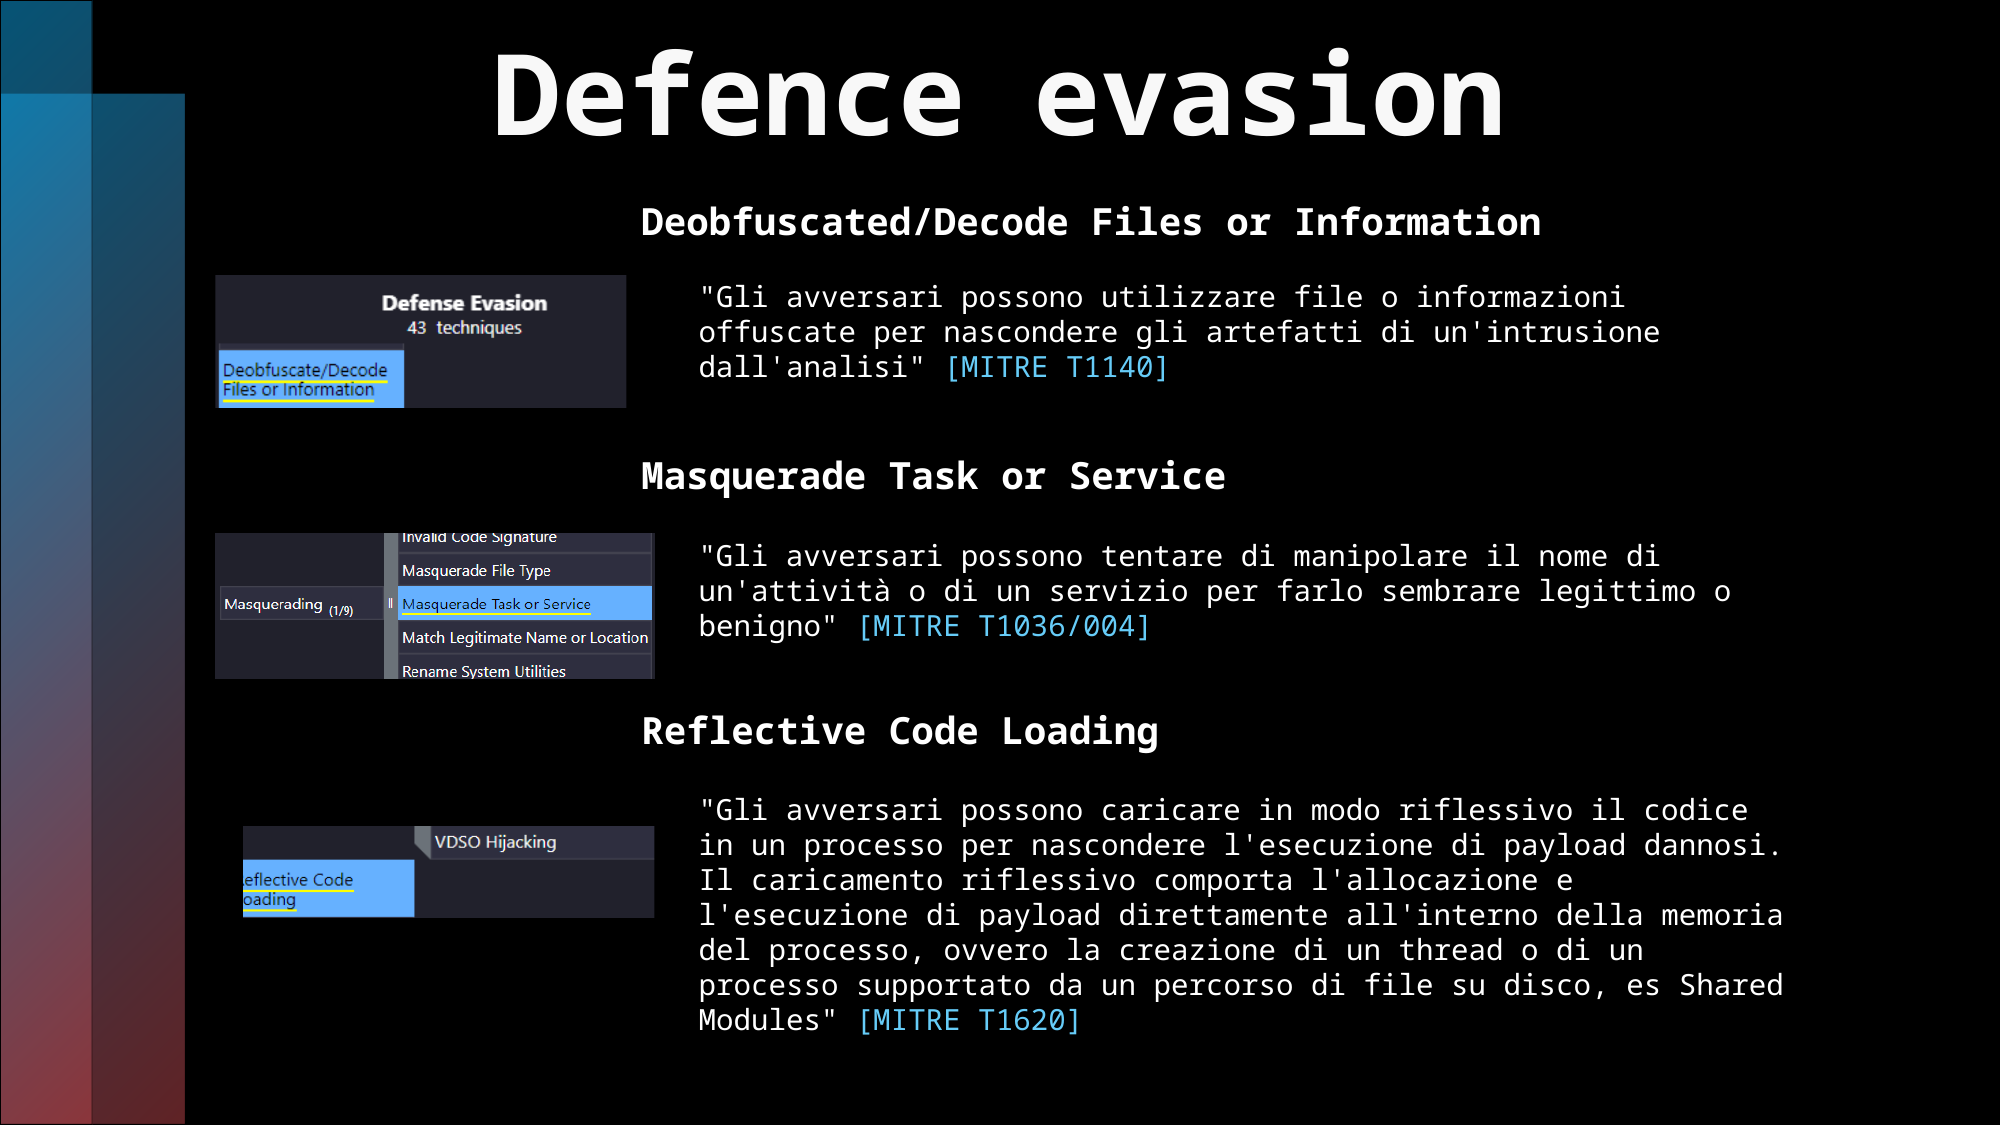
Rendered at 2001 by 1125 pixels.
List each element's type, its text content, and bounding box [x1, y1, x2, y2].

picture [215, 275, 627, 408]
text_box Reflective Code Loading [626, 699, 1346, 760]
text_box "Gli avversari possono caricare in modo riflessivo il codice in un processo per nascondere l'esecuzione di payload dannosi. Il caricamento riflessivo comporta l'allocazione e l'esecuzione di payload direttamente all'interno della memoria del processo, ovvero la creazione di un thread o di un processo supportato da un percorso di file su disco, es Shared Modules" [MITRE T1620] [683, 783, 1813, 1044]
picture [215, 533, 655, 679]
text_box Masquerade Task or Service [626, 445, 1346, 505]
text_box Deobfuscated/Decode Files or Information [626, 190, 1596, 251]
text_box Defence evasion [478, 15, 1522, 166]
text_box "Gli avversari possono tentare di manipolare il nome di un'attività o di un servizio per farlo sembrare legittimo o benigno" [MITRE T1036/004] [683, 529, 1813, 650]
text_box "Gli avversari possono utilizzare file o informazioni offuscate per nascondere gli artefatti di un'intrusione dall'analisi" [MITRE T1140] [683, 270, 1757, 391]
picture [243, 826, 655, 919]
